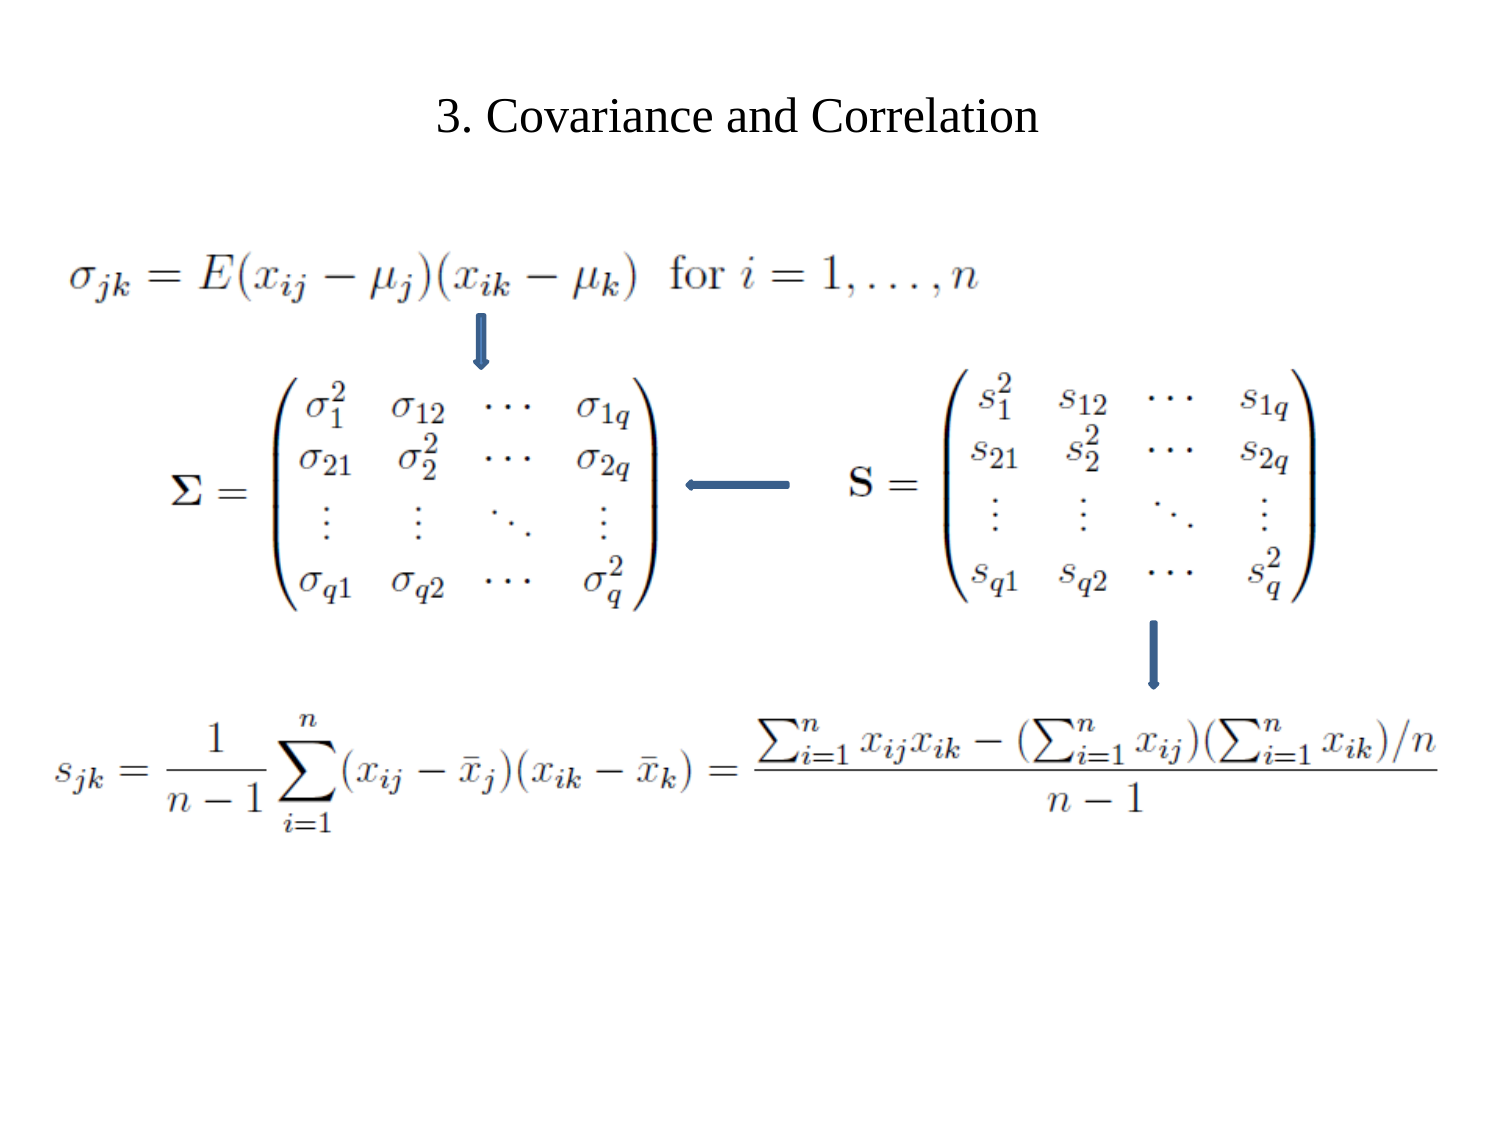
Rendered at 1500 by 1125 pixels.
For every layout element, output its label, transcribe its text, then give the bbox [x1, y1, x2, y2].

text_box 3. Covariance and Correlation [420, 75, 1055, 151]
picture [837, 349, 1334, 613]
picture [62, 230, 1013, 316]
picture [37, 697, 1459, 850]
text_box [472, 324, 490, 366]
text_box [685, 479, 790, 491]
text_box [1148, 622, 1160, 690]
picture [162, 367, 666, 623]
